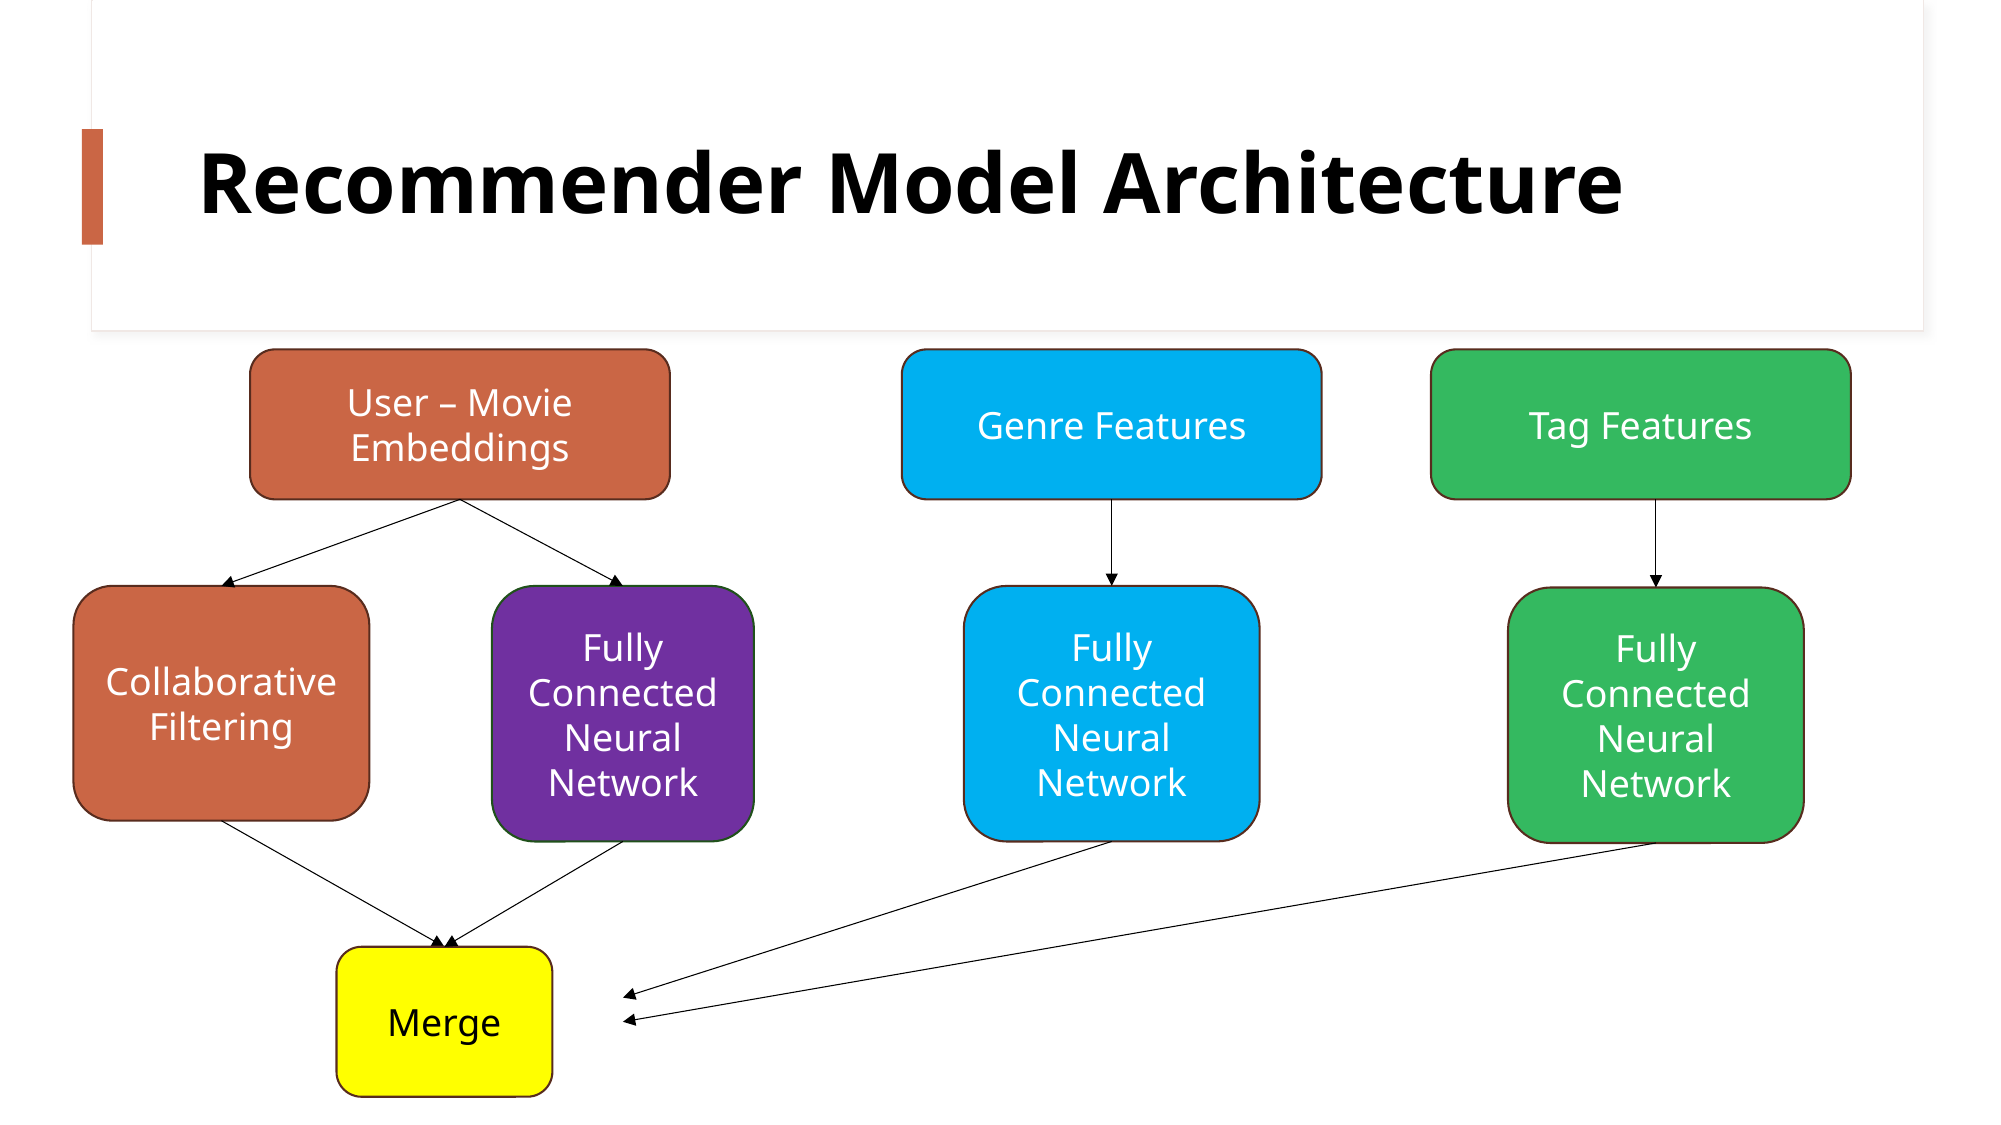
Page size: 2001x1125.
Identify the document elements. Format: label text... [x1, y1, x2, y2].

text_box User – Movie Embeddings [249, 348, 671, 501]
text_box Collaborative Filtering [72, 584, 371, 822]
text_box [459, 499, 623, 586]
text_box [622, 842, 1656, 1022]
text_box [221, 499, 459, 586]
text_box Fully Connected Neural Network [490, 584, 755, 841]
text_box Fully Connected Neural Network [1506, 586, 1805, 845]
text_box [221, 820, 445, 947]
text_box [444, 841, 622, 947]
text_box Fully Connected Neural Network [962, 584, 1261, 842]
title Recommender Model Architecture [183, 90, 1851, 284]
text_box Tag Features [1429, 348, 1852, 501]
text_box Merge [335, 947, 554, 1098]
text_box Genre Features [900, 348, 1323, 501]
